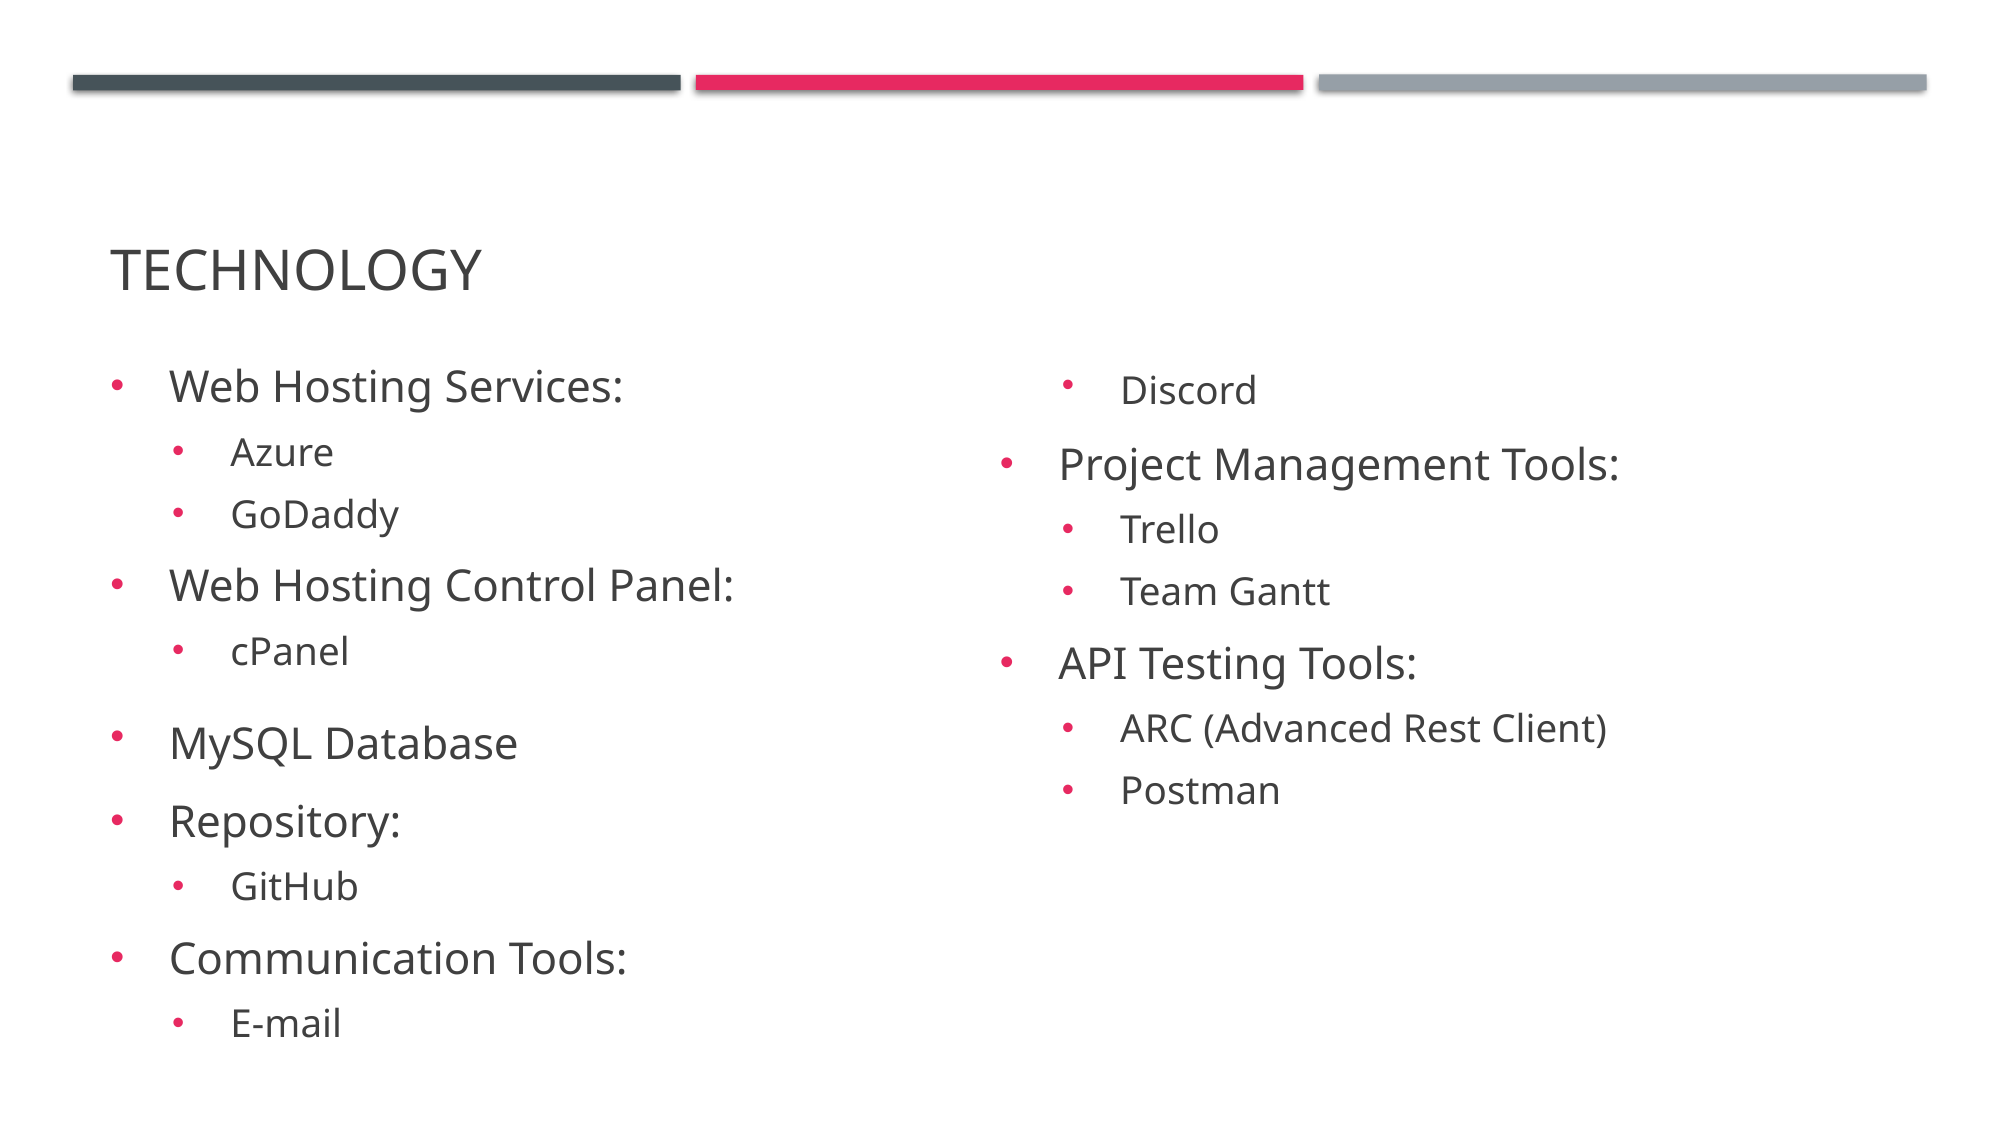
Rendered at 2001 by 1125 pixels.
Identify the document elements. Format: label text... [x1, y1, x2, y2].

list Web Hosting Services: Azure GoDaddy Web Hosting Control Panel: cPanel MySQL Database Repository: GitHub Communication Tools: E-mail Discord Project Management Tools: Trello Team Gantt API Testing Tools: ARC (Advanced Rest Client) Postman [95, 345, 1905, 1055]
title Technology [95, 115, 1905, 311]
